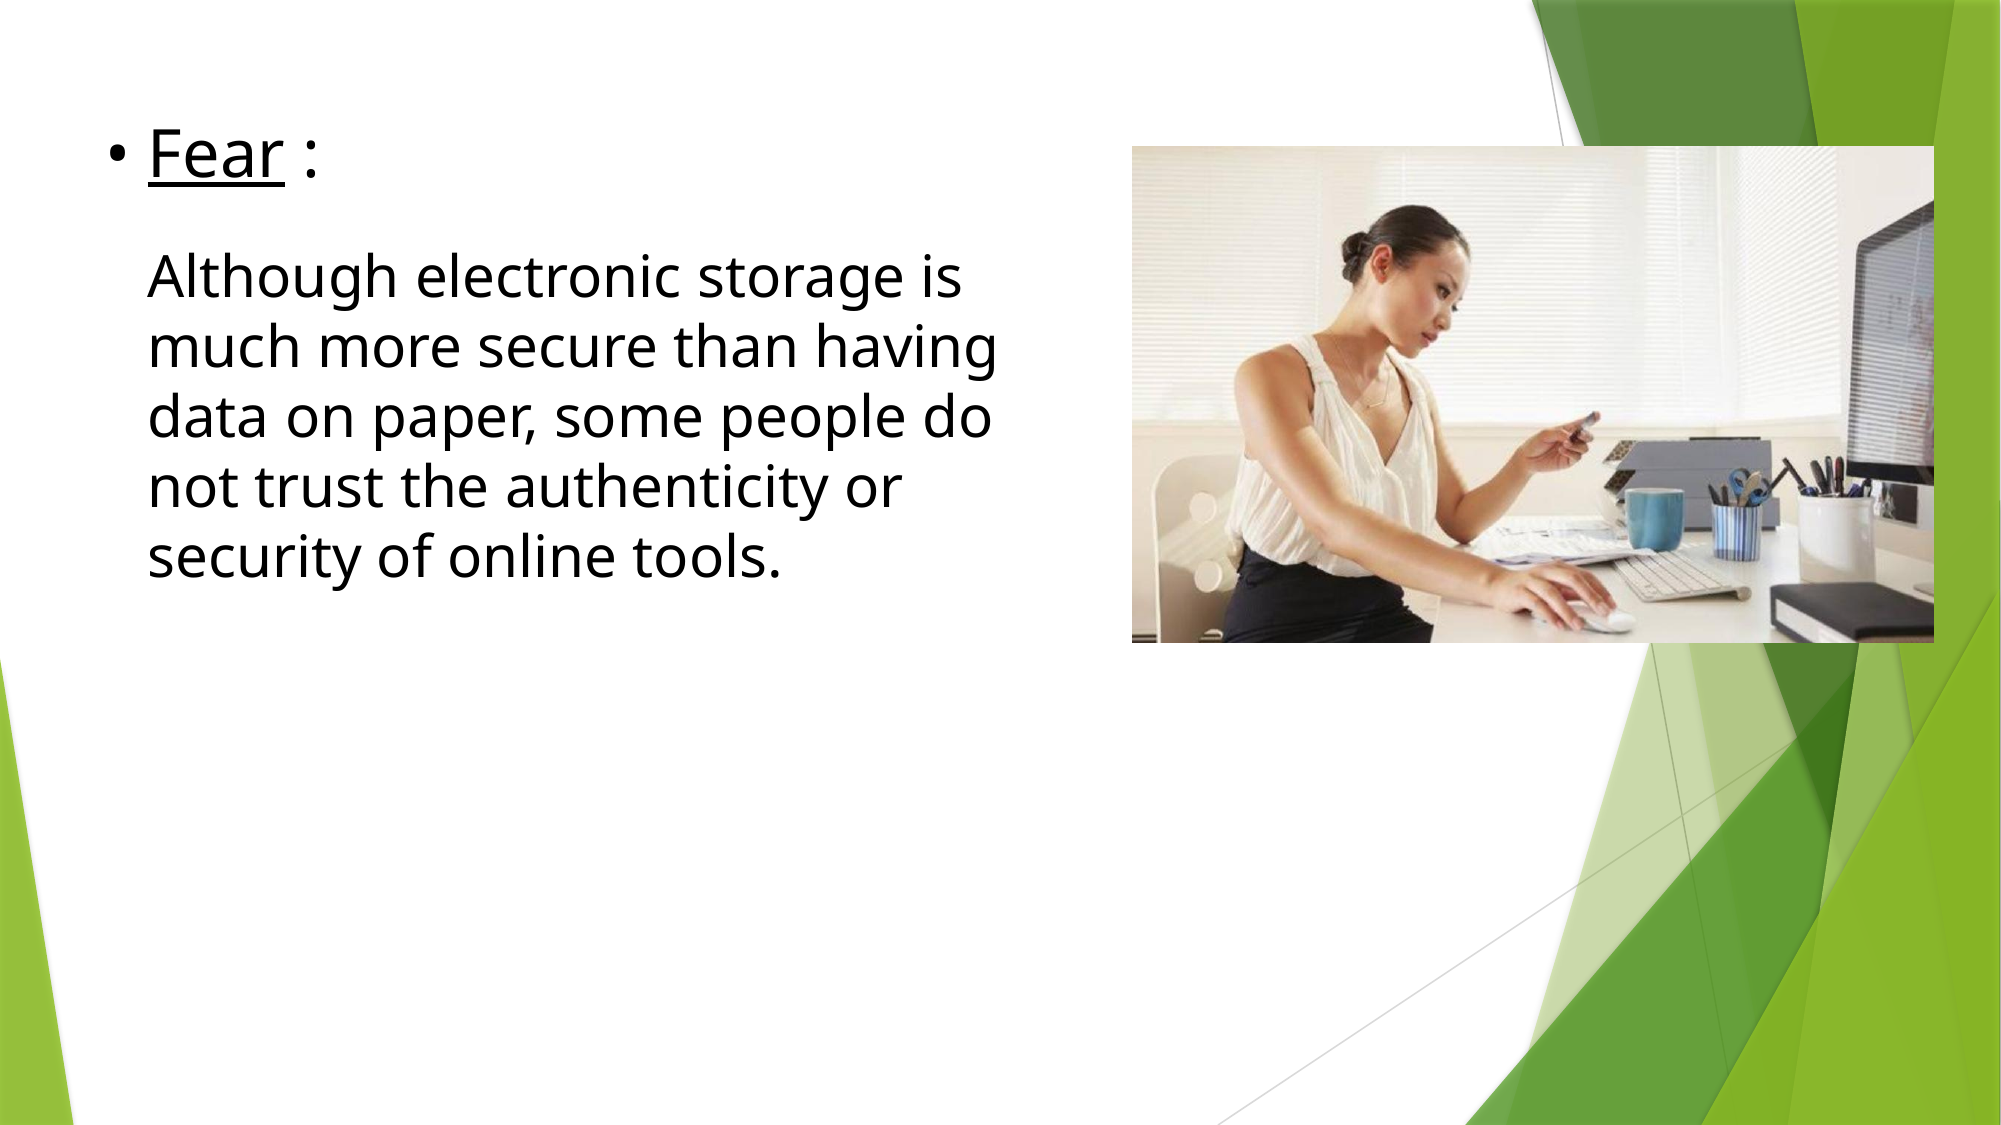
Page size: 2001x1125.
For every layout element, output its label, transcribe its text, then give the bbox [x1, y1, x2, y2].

text_box • Fear : [90, 102, 1091, 198]
picture [1131, 146, 1935, 644]
text_box Although electronic storage is much more secure than having data on paper, some people do not trust the authenticity or security of online tools. [132, 232, 1127, 597]
